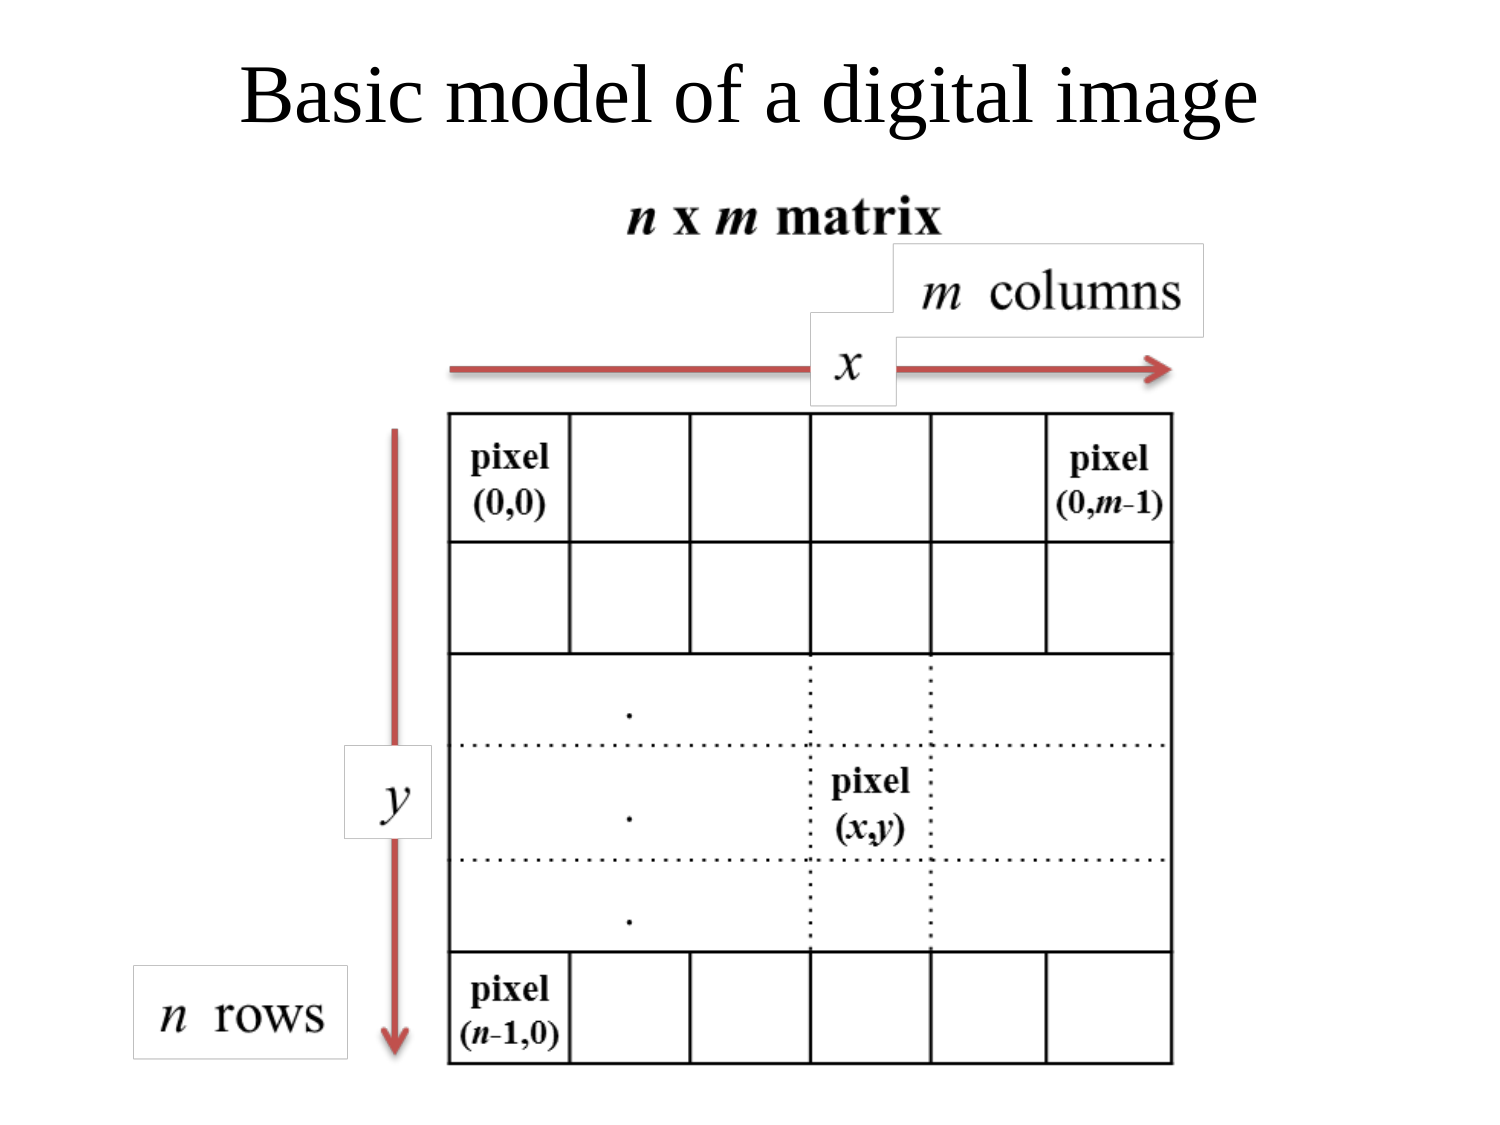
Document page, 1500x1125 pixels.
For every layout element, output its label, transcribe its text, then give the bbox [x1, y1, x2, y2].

picture [123, 160, 1220, 1099]
title Basic model of a digital image [75, 0, 1425, 183]
